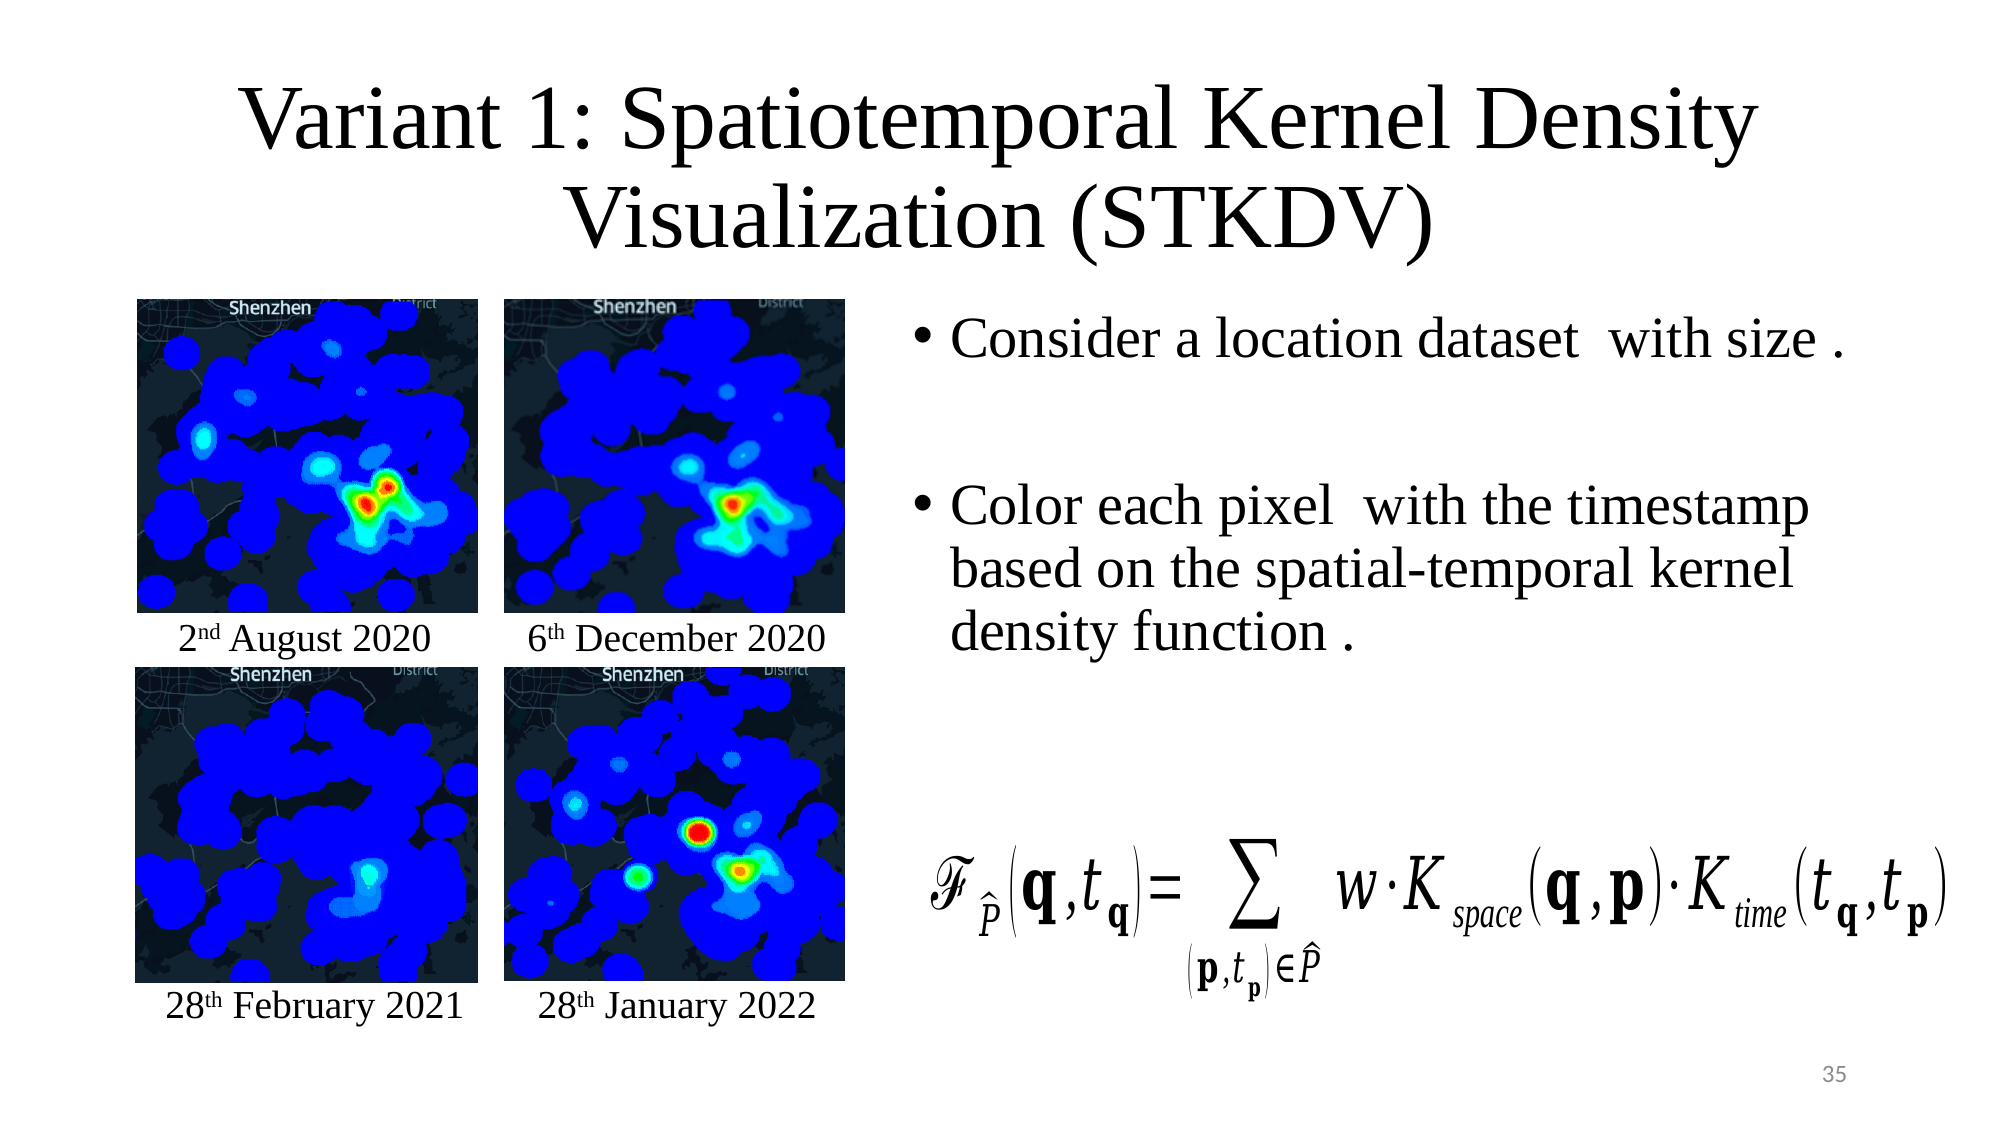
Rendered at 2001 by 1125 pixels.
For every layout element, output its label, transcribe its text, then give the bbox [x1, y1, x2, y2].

text_box 2nd August 2020 [163, 614, 457, 667]
text_box 28th February 2021 [150, 971, 480, 1035]
picture [135, 667, 478, 983]
picture [504, 667, 845, 981]
slide_number 35 [1412, 1042, 1863, 1103]
picture [137, 299, 478, 614]
picture [504, 299, 845, 614]
title Variant 1: Spatiotemporal Kernel Density Visualization (STKDV) [137, 59, 1863, 278]
text_box 6th December 2020 [512, 614, 842, 667]
text_box 28th January 2022 [522, 981, 832, 1035]
